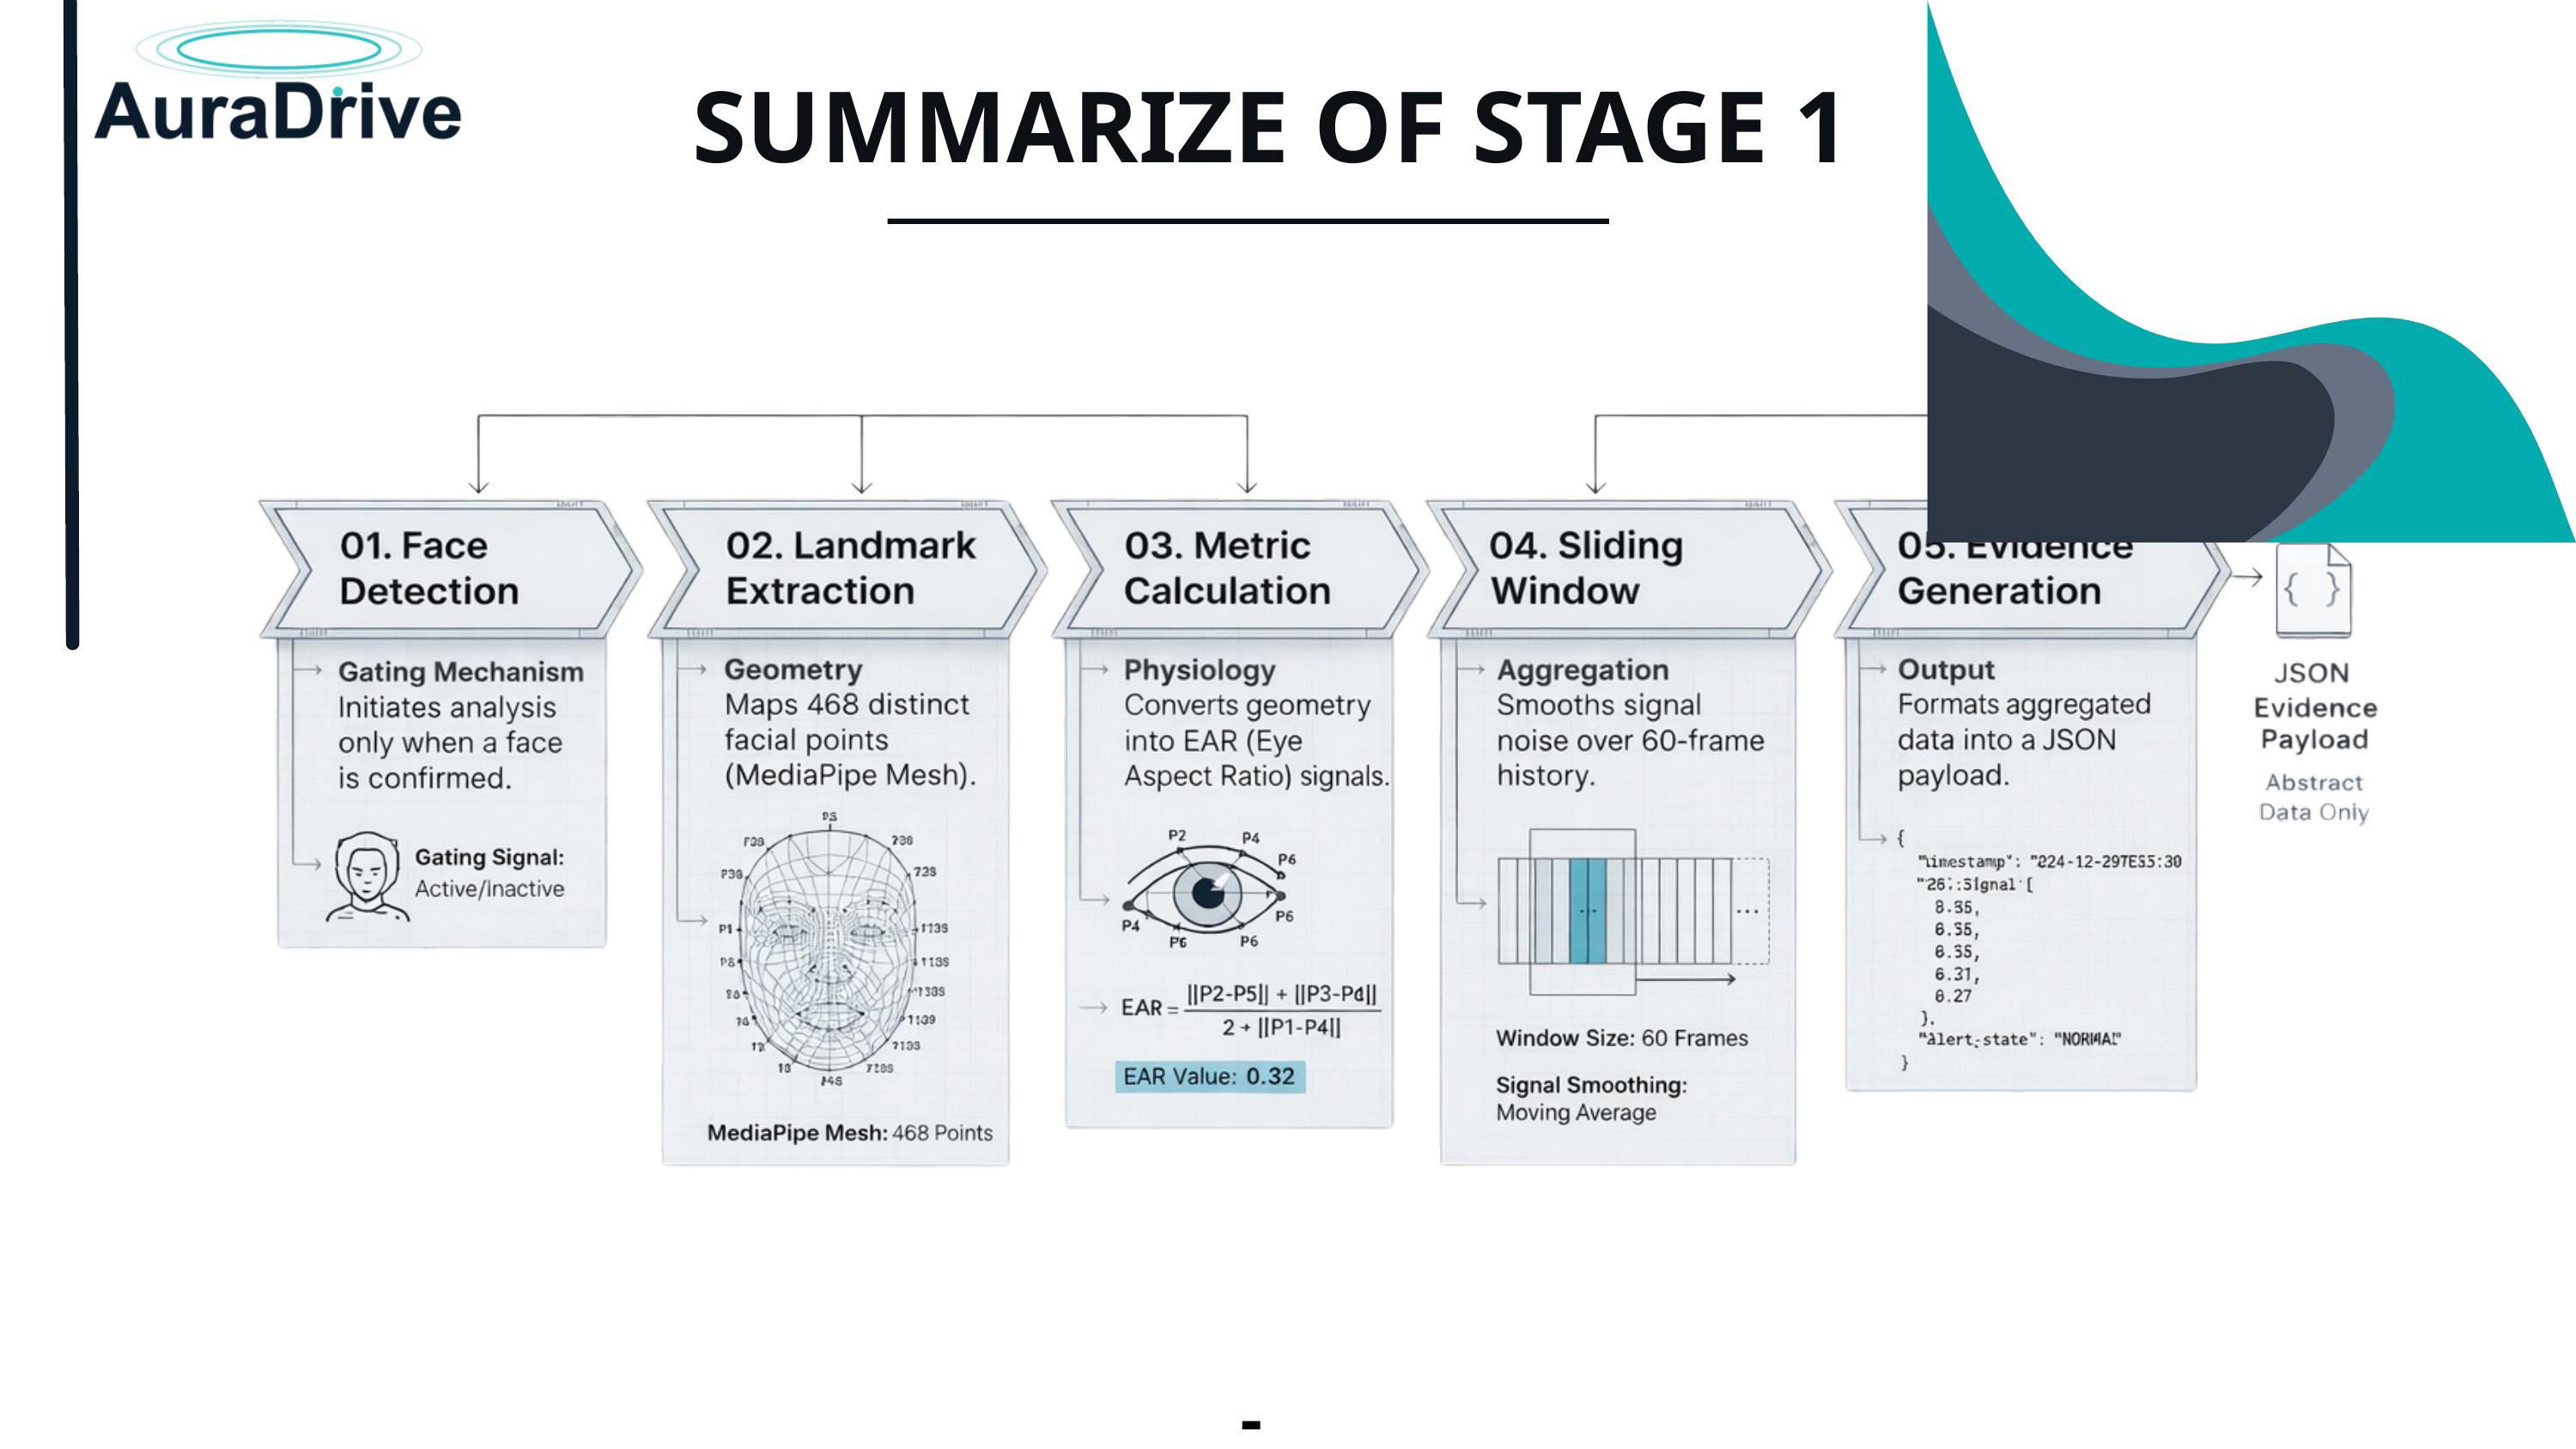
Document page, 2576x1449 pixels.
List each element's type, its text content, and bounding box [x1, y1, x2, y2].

text_box SUMMARIZE OF STAGE 1 [588, 79, 1927, 183]
text_box [77, 0, 480, 161]
text_box [1927, 0, 2576, 543]
text_box -16- [1194, 1366, 1309, 1449]
text_box [156, 351, 2420, 1196]
